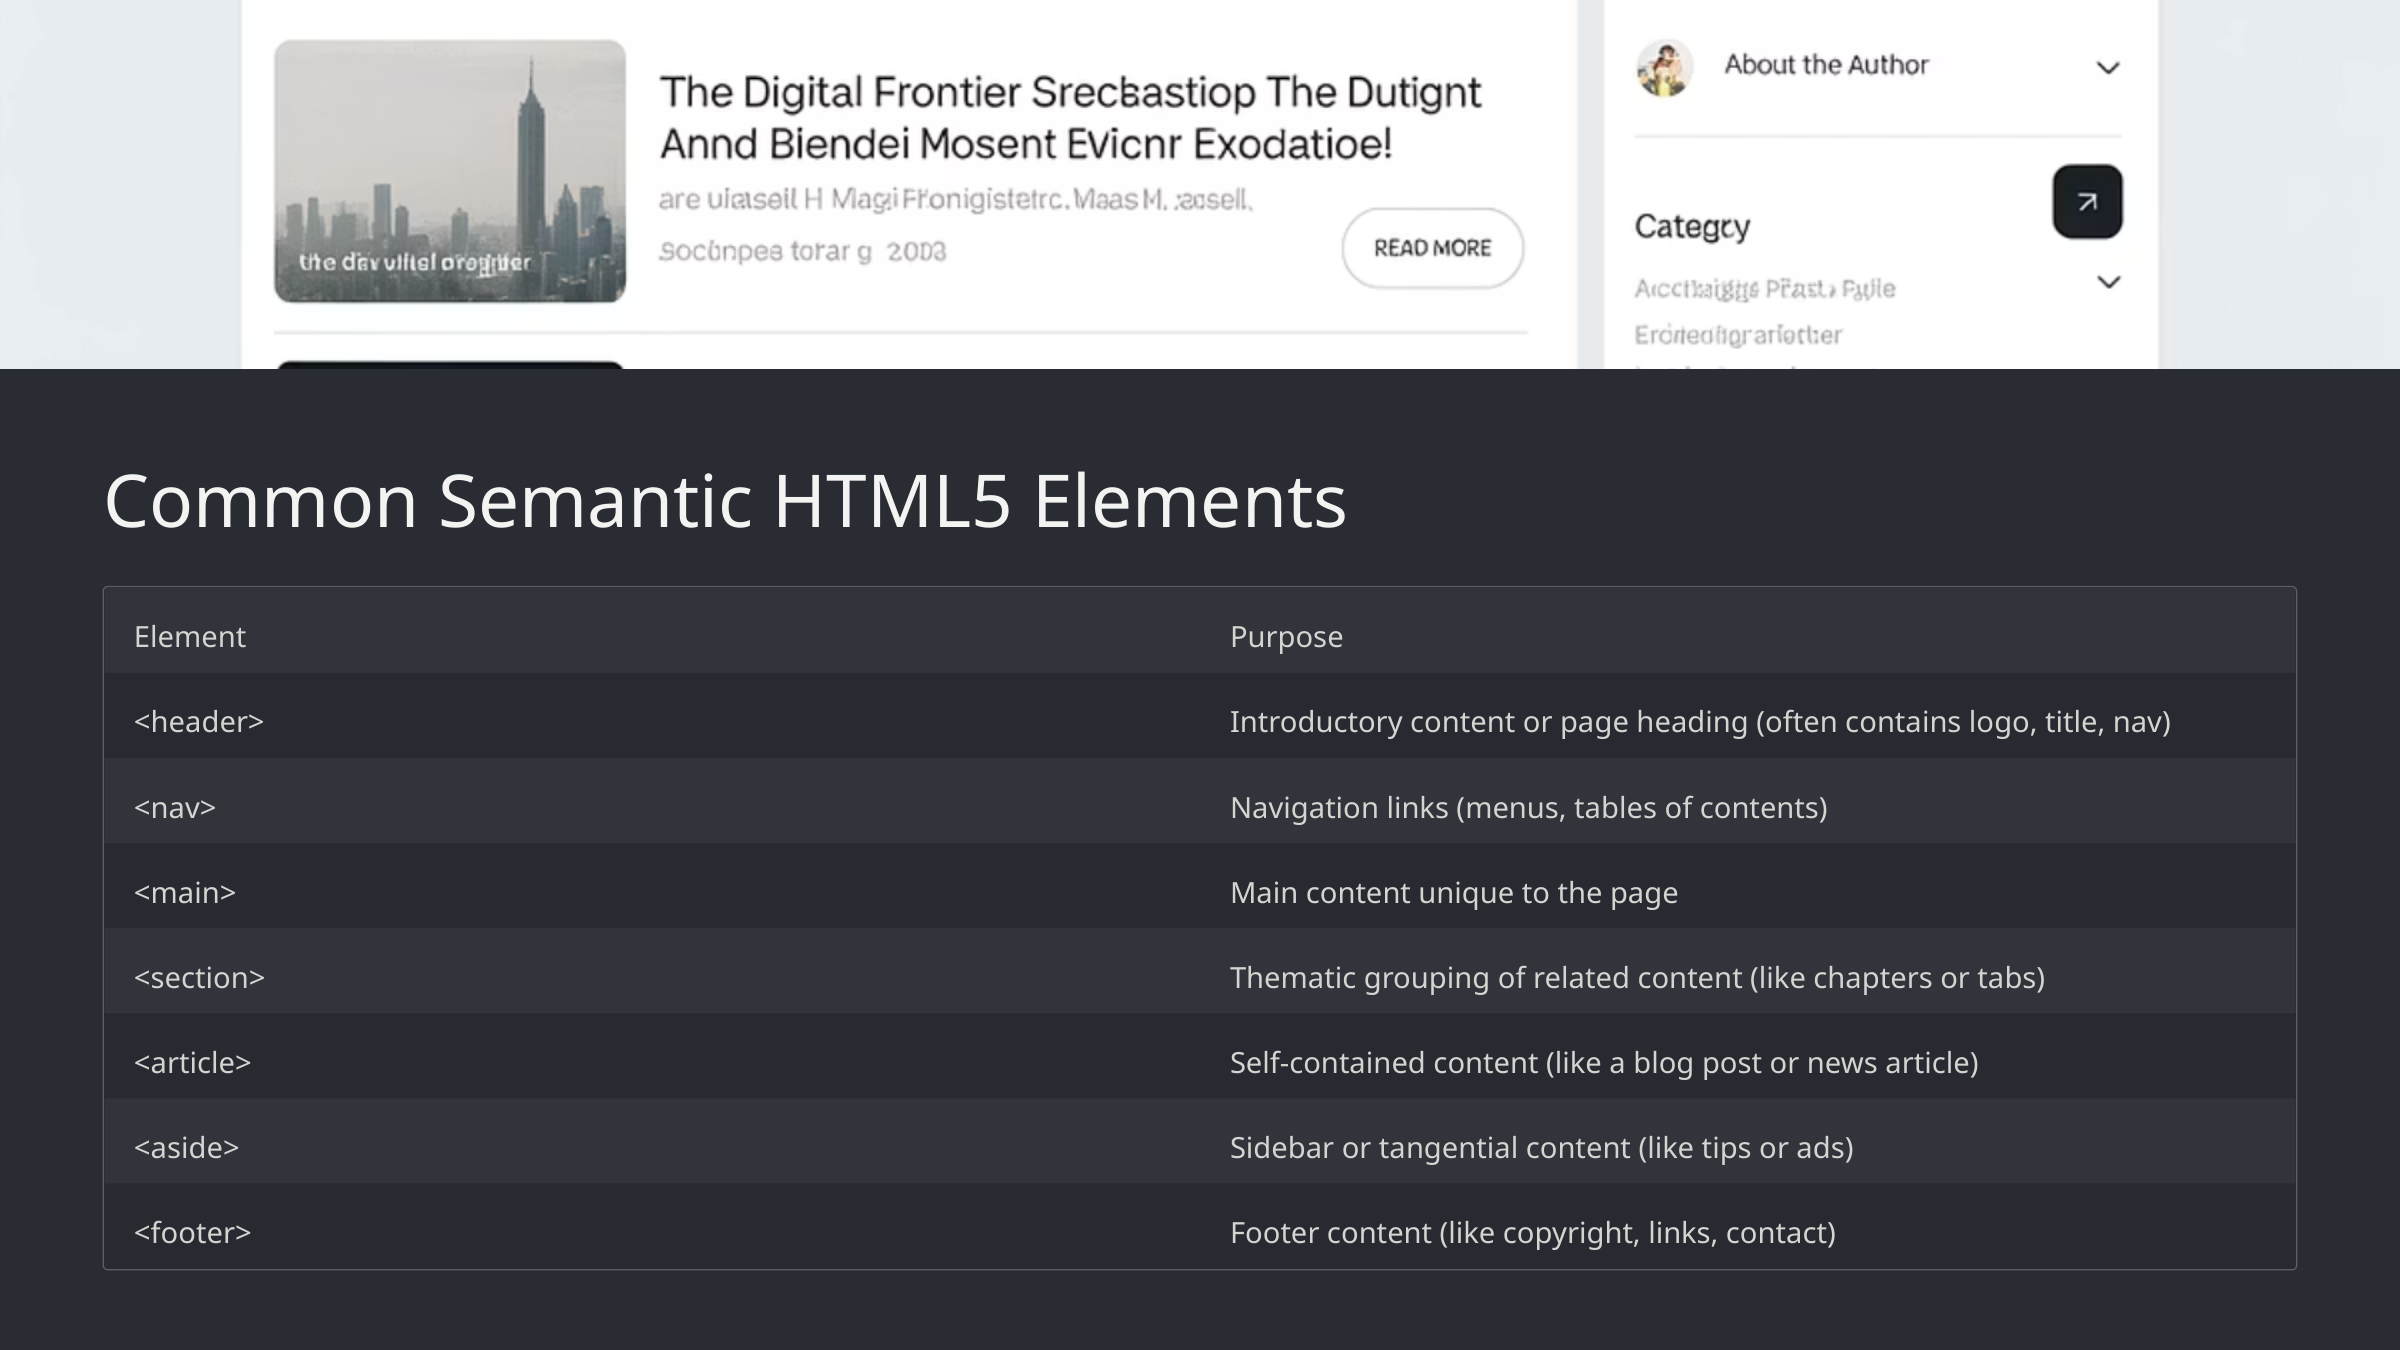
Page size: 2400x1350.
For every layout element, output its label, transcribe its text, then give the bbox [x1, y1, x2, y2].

text_box <header> [133, 691, 1170, 740]
text_box [104, 758, 2296, 843]
text_box [104, 672, 2296, 758]
text_box Introductory content or page heading (often contains logo, title, nav) [1230, 691, 2266, 740]
text_box Element [133, 606, 1170, 654]
text_box Self-contained content (like a blog post or news article) [1230, 1032, 2266, 1080]
text_box Footer content (like copyright, links, contact) [1230, 1202, 2266, 1250]
text_box Main content unique to the page [1230, 862, 2266, 910]
text_box [104, 1013, 2296, 1098]
text_box Thematic grouping of related content (like chapters or tabs) [1230, 947, 2266, 995]
text_box Sidebar or tangential content (like tips or ads) [1230, 1117, 2266, 1165]
text_box <main> [133, 862, 1170, 910]
text_box [104, 1183, 2296, 1269]
text_box [104, 1098, 2296, 1183]
picture [0, 0, 2400, 369]
text_box <footer> [133, 1202, 1170, 1250]
text_box <aside> [133, 1117, 1170, 1165]
text_box Navigation links (menus, tables of contents) [1230, 776, 2266, 825]
text_box <article> [133, 1032, 1170, 1080]
text_box Purpose [1230, 606, 2266, 654]
text_box <section> [133, 947, 1170, 995]
text_box Common Semantic HTML5 Elements [103, 450, 1331, 543]
text_box [104, 587, 2296, 672]
text_box [104, 843, 2296, 928]
text_box [104, 928, 2296, 1013]
text_box <nav> [133, 776, 1170, 825]
